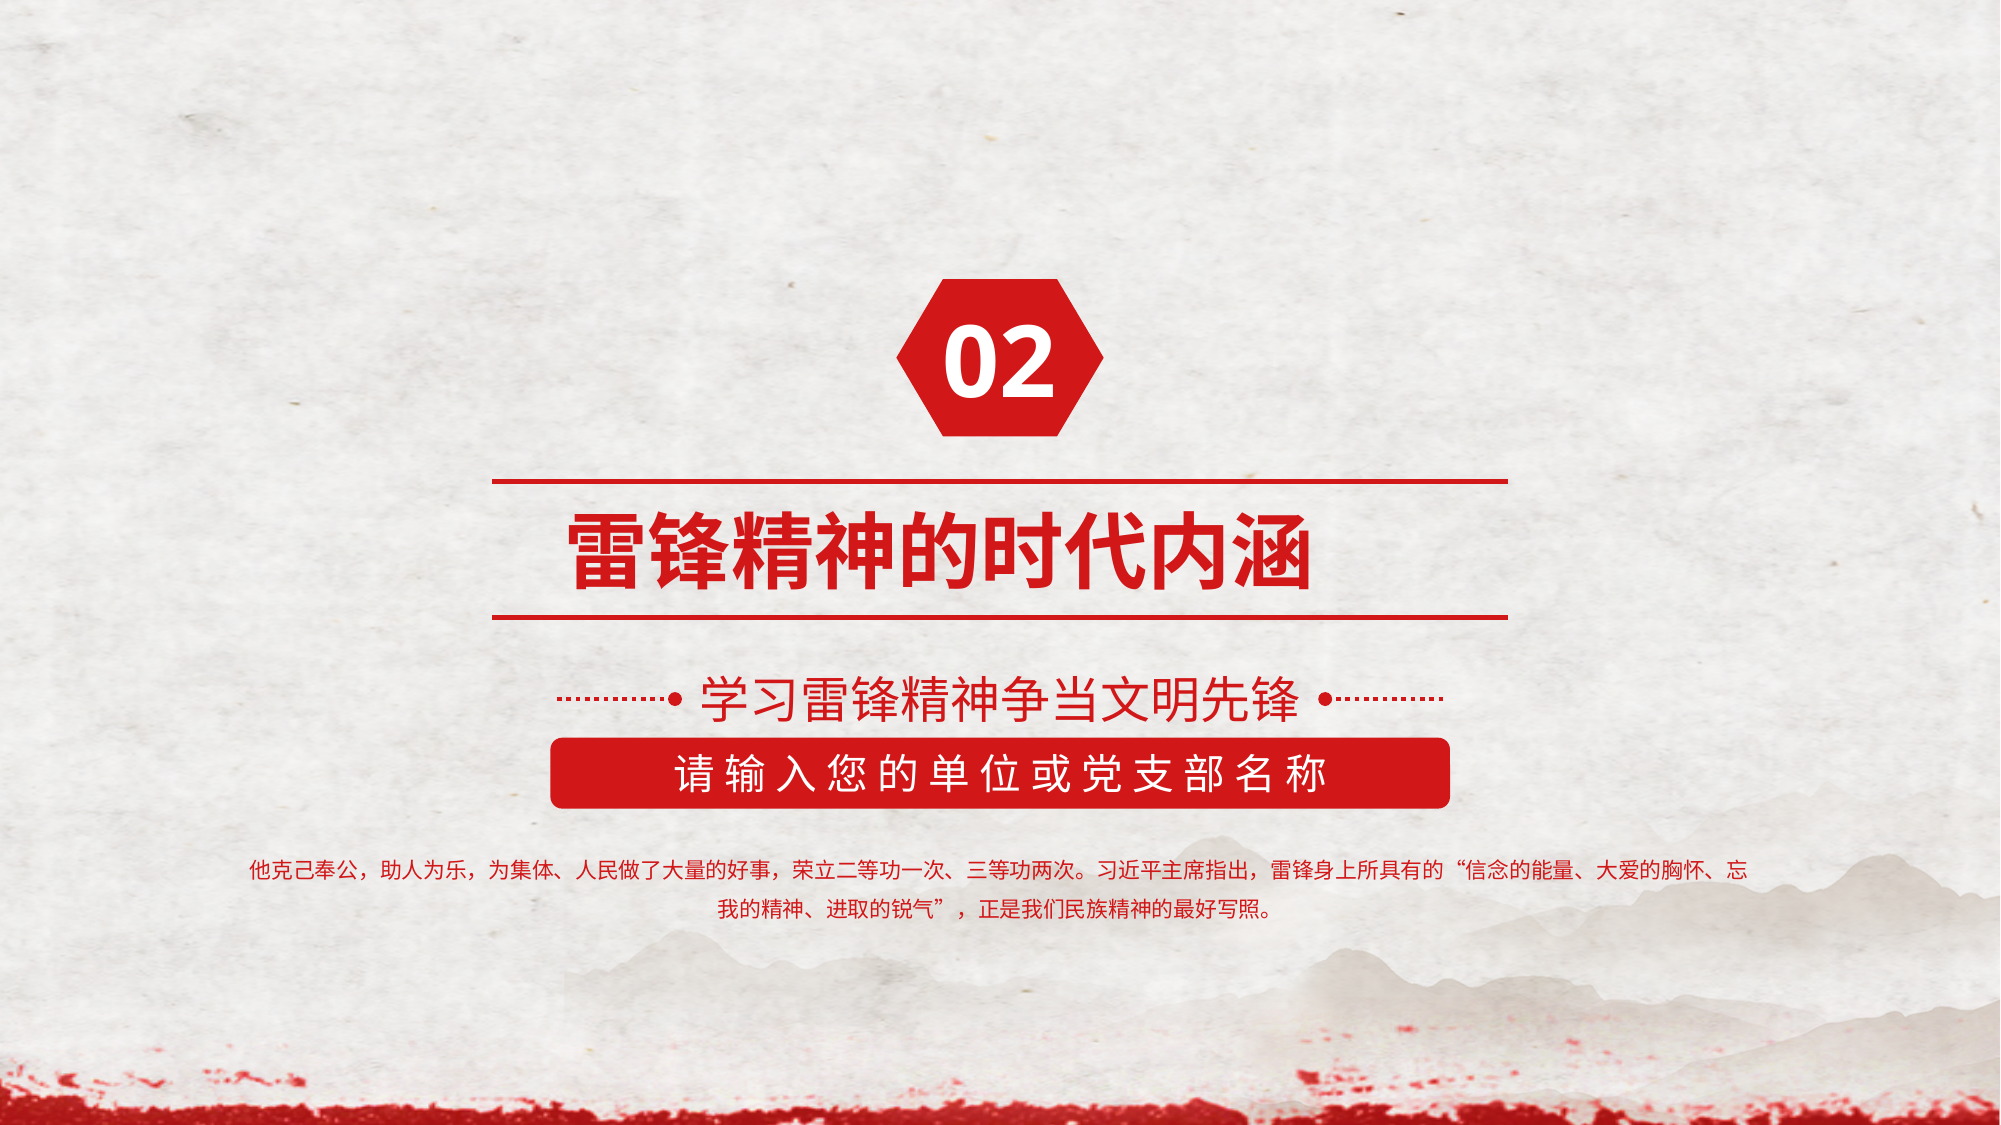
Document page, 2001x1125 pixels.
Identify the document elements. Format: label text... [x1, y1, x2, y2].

text_box 请 输 入 您 的 单 位 或 党 支 部 名 称 [548, 735, 1453, 811]
picture [0, 0, 2001, 1125]
text_box 学习雷锋精神争当文明先锋 [685, 661, 1315, 735]
text_box 02 [894, 276, 1106, 439]
text_box 他克己奉公，助人为乐，为集体、人民做了大量的好事，荣立二等功一次、三等功两次。习近平主席指出，雷锋身上所具有的“信念的能量、大爱的胸怀、忘我的精神、进取的锐气”，正是我们民族精神的最好写照。 [232, 836, 1769, 930]
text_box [491, 481, 1508, 618]
